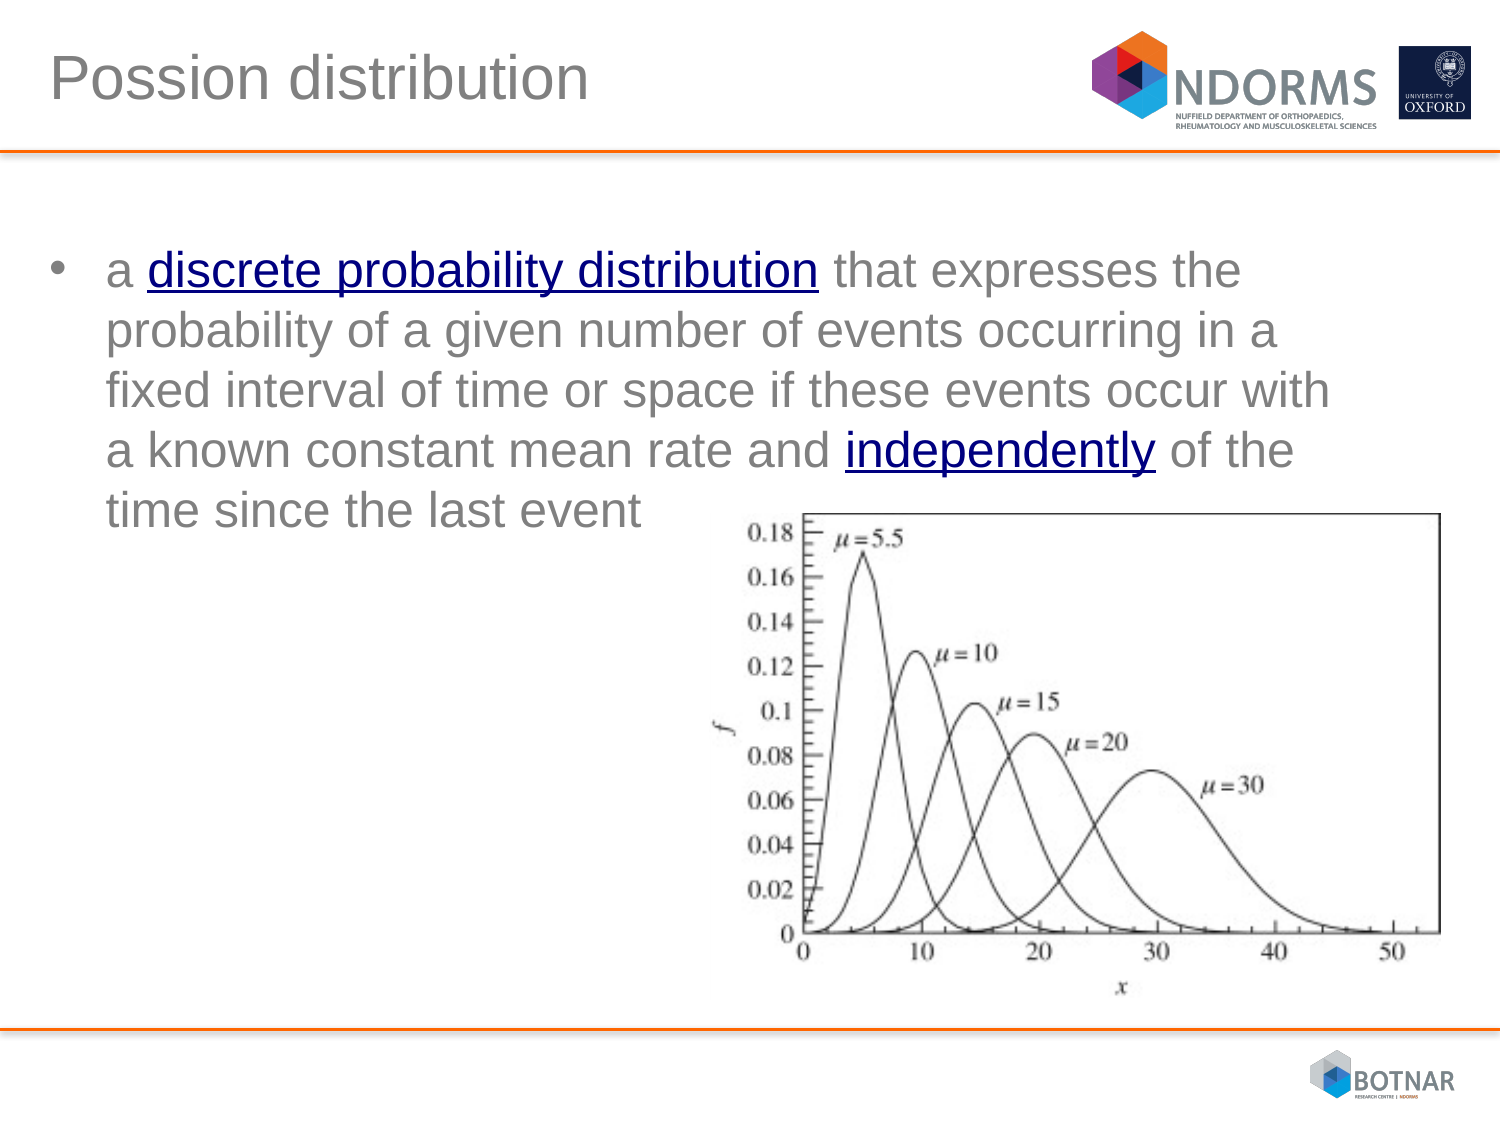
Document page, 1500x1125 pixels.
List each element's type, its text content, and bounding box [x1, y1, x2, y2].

picture [1092, 31, 1471, 129]
list a discrete probability distribution that expresses the probability of a given number of events occurring in a fixed interval of time or space if these events occur with a known constant mean rate and independently of the time since the last event [34, 229, 1385, 973]
picture [1310, 1050, 1459, 1099]
text_box Possion distribution [34, 10, 927, 139]
picture [708, 513, 1441, 1000]
